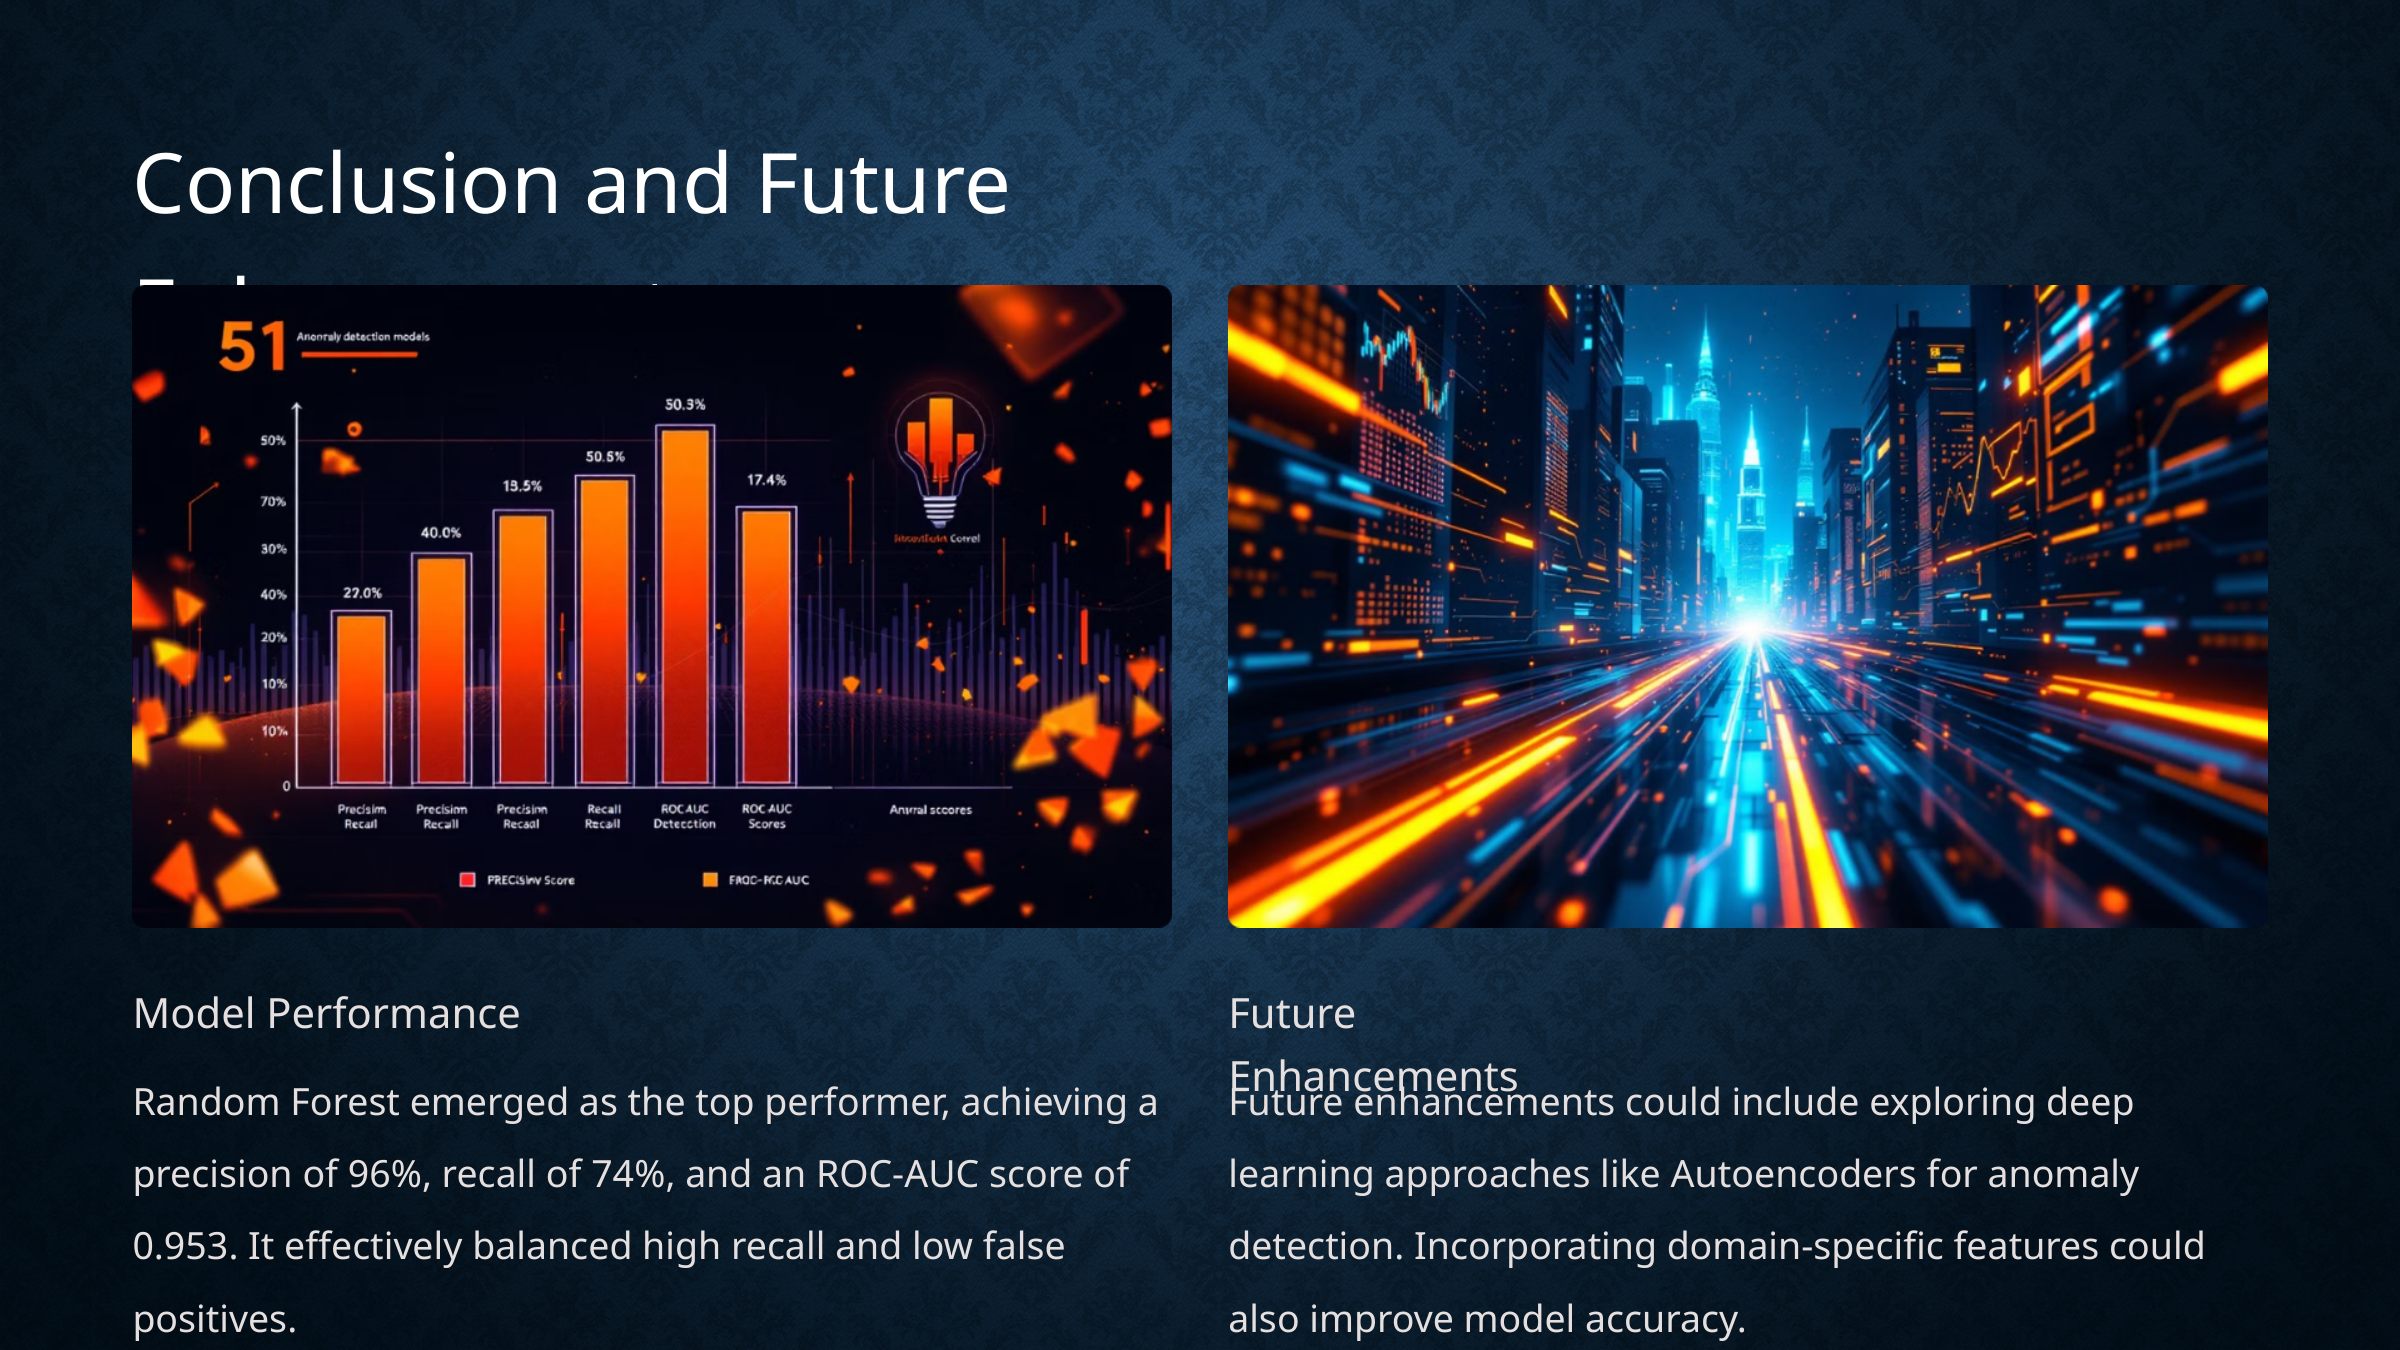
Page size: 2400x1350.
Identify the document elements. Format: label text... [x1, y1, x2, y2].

picture [0, 0, 2400, 1350]
text_box Future enhancements could include exploring deep learning approaches like Autoencoders for anomaly detection. Incorporating domain-specific features could also improve model accuracy. [1228, 1050, 2268, 1293]
text_box Future Enhancements [1228, 974, 1650, 1028]
text_box Model Performance [132, 974, 554, 1028]
text_box Random Forest emerged as the top performer, achieving a precision of 96%, recall of 74%, and an ROC-AUC score of 0.953. It effectively balanced high recall and low false positives. [132, 1050, 1172, 1233]
text_box Conclusion and Future Enhancements [132, 104, 1520, 210]
